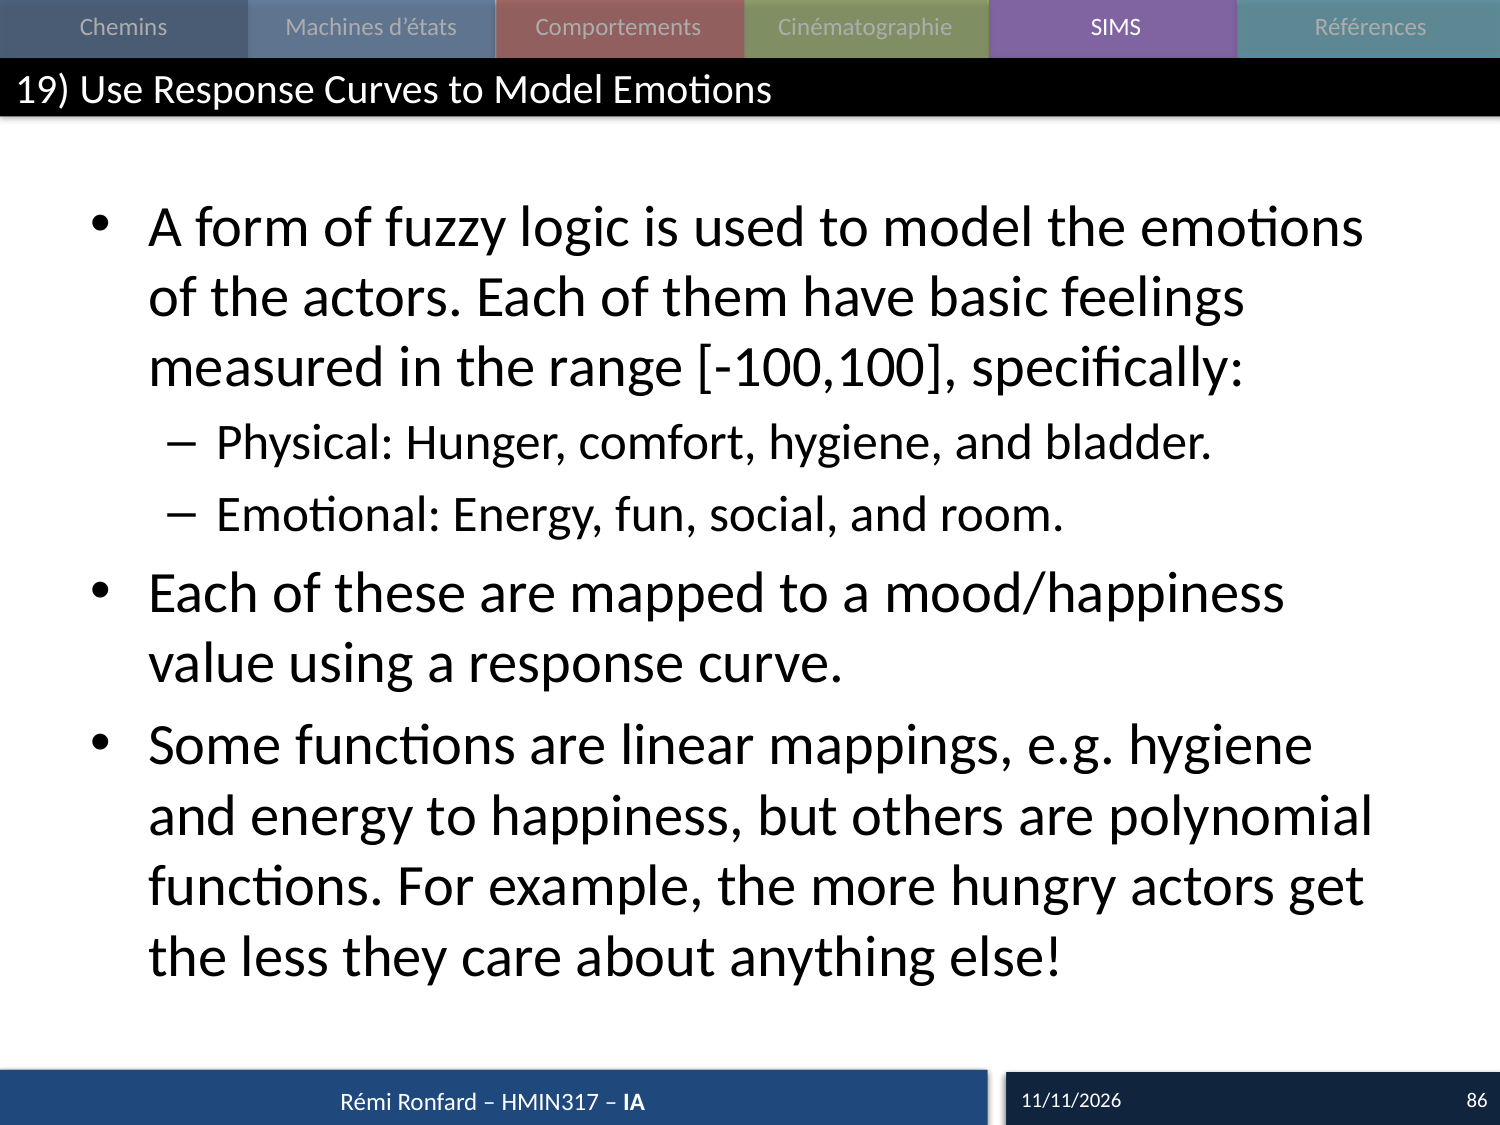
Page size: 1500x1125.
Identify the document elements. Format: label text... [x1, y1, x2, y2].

slide_number 86 [1153, 1071, 1500, 1125]
list A form of fuzzy logic is used to model the emotions of the actors. Each of them have basic feelings measured in the range [-100,100], specifically: Physical: Hunger, comfort, hygiene, and bladder. Emotional: Energy, fun, social, and room. Each of these are mapped to a mood/happiness value using a response curve. Some functions are linear mappings, e.g. hygiene and energy to happiness, but others are polynomial functions. For example, the more hungry actors get the less they care about anything else! [75, 179, 1425, 1005]
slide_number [1006, 1070, 1153, 1125]
title 19) Use Response Curves to Model Emotions [0, 58, 1500, 117]
footer Rémi Ronfard – HMIN317 – IA [0, 1072, 988, 1125]
